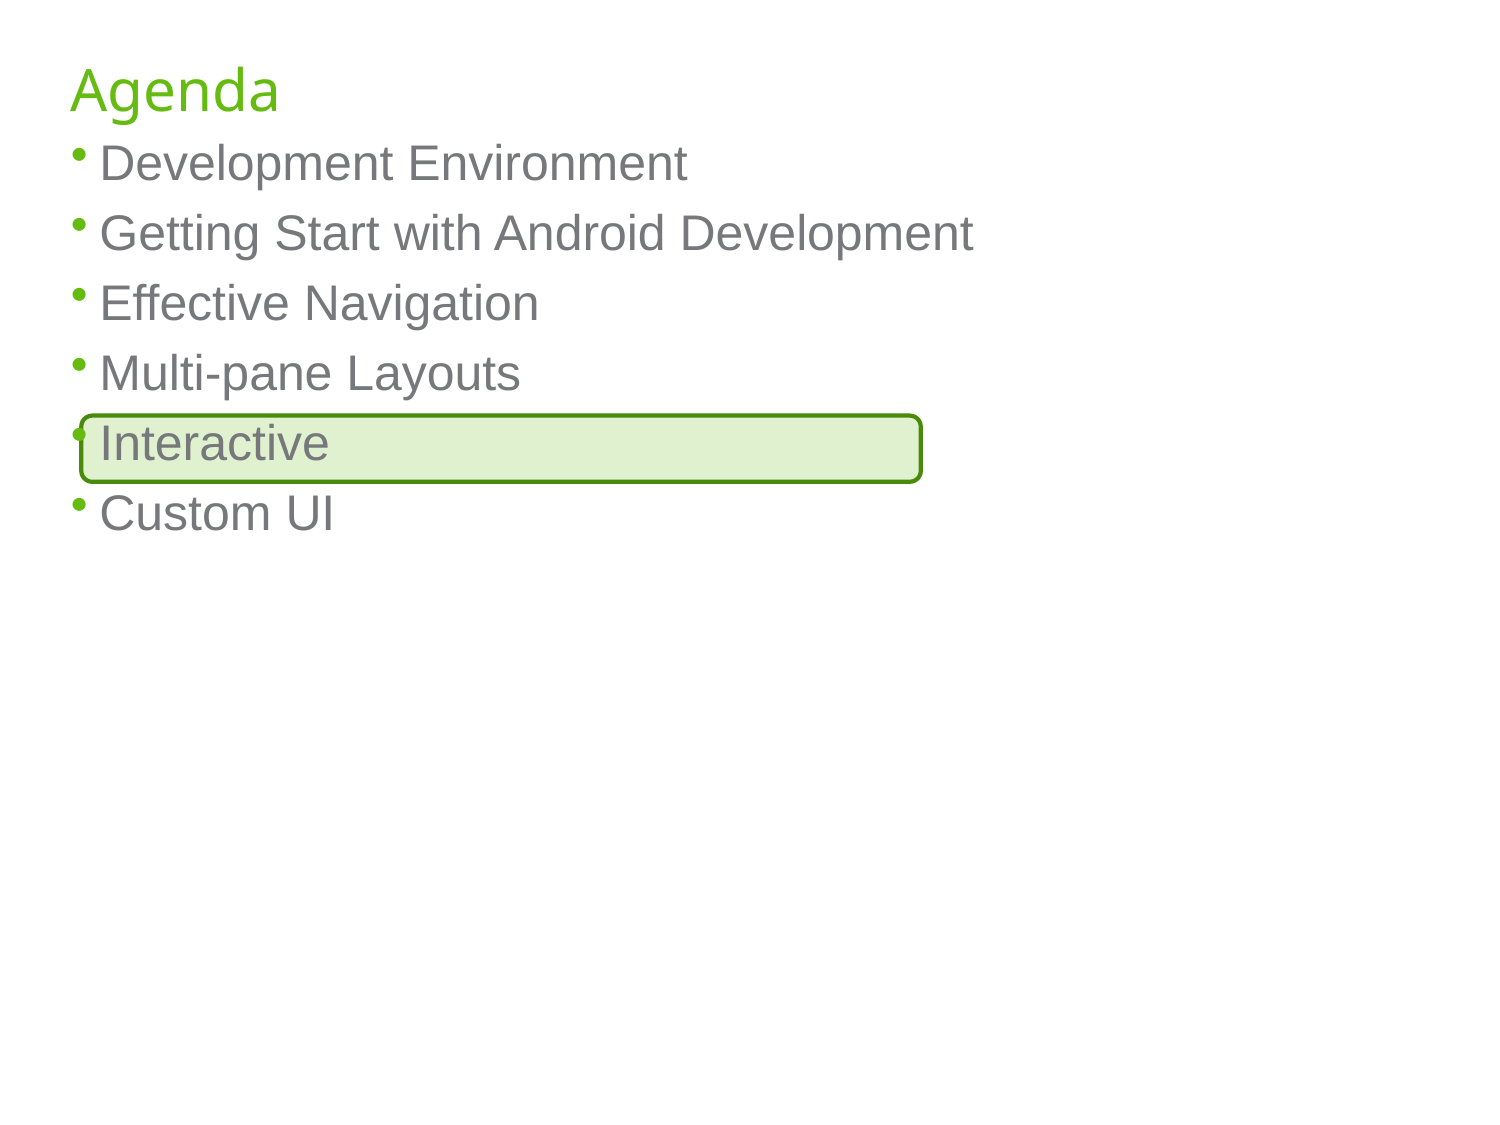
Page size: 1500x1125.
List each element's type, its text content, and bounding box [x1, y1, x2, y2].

title Agenda [70, 52, 1430, 130]
list Development Environment Getting Start with Android Development Effective Navigation Multi-pane Layouts Interactive Custom UI [70, 130, 1430, 1012]
